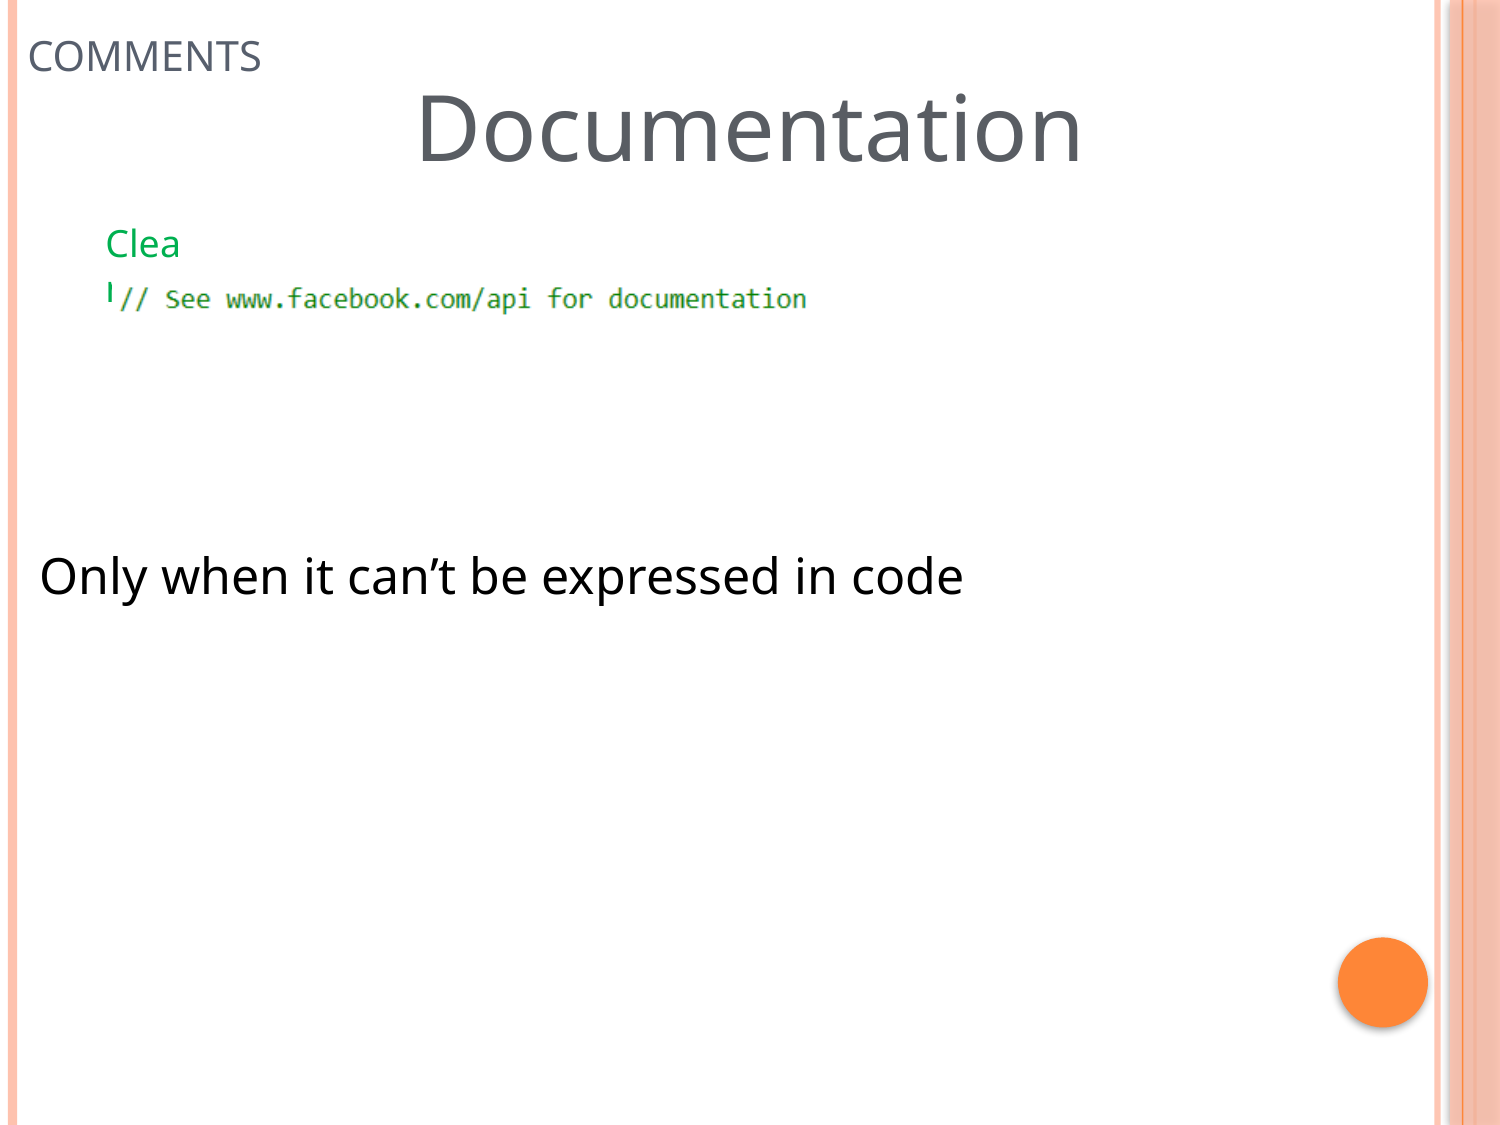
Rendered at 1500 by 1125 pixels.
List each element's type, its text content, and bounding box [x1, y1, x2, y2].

list Documentation [0, 62, 1500, 175]
list Only when it can’t be expressed in code [24, 175, 1438, 1100]
text_box Clean [90, 212, 216, 318]
title Comments [12, 24, 1438, 62]
picture [111, 274, 815, 322]
